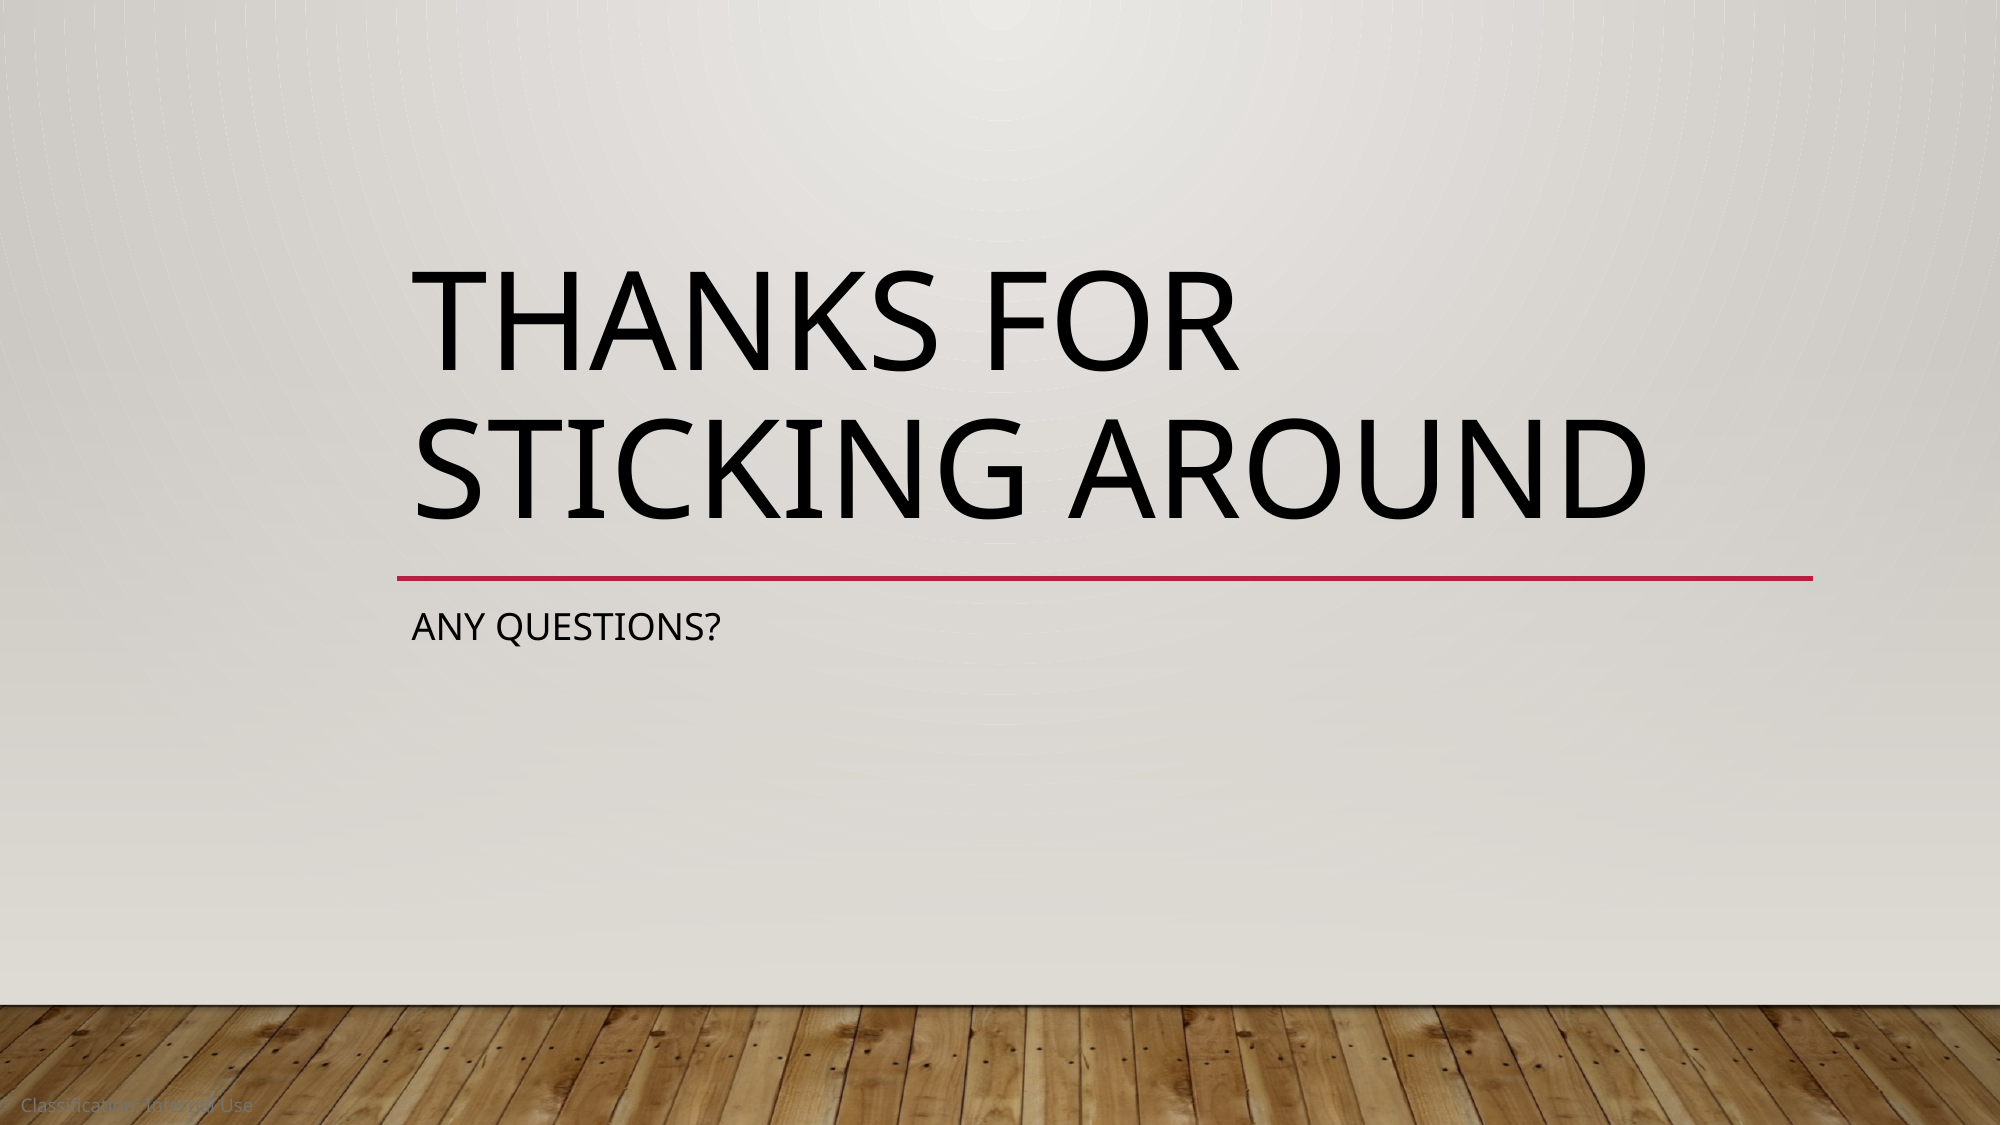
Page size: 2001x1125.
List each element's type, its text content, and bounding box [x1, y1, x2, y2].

subtitle Any Questions? [396, 579, 1814, 740]
picture [0, 1005, 2000, 1125]
title Thanks for sticking around [396, 131, 1814, 549]
